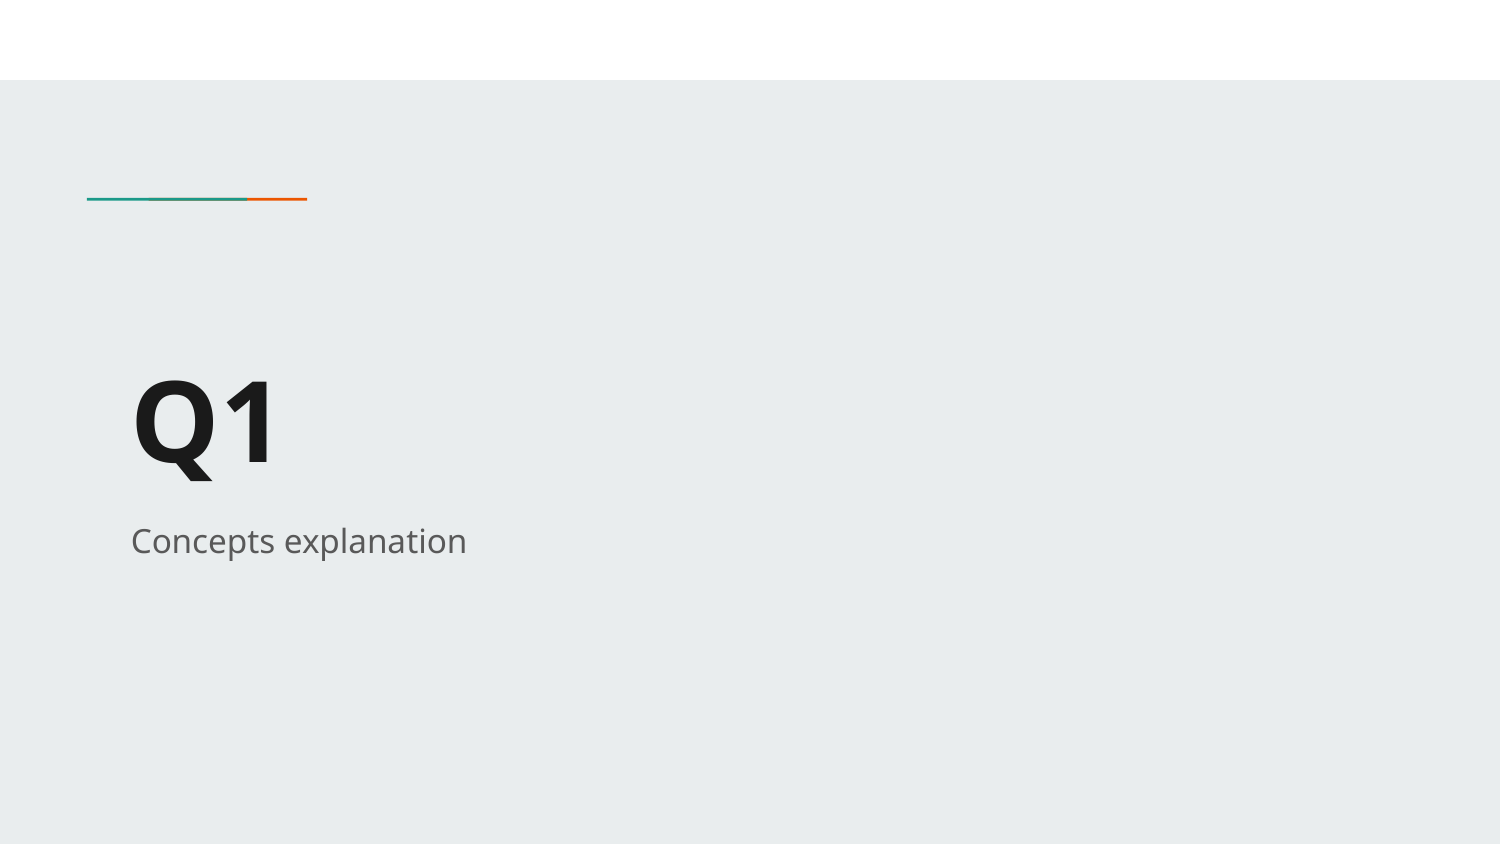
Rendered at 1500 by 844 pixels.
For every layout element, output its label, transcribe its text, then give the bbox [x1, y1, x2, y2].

subtitle Concepts explanation [119, 520, 1381, 623]
title Q1 [119, 216, 1381, 490]
